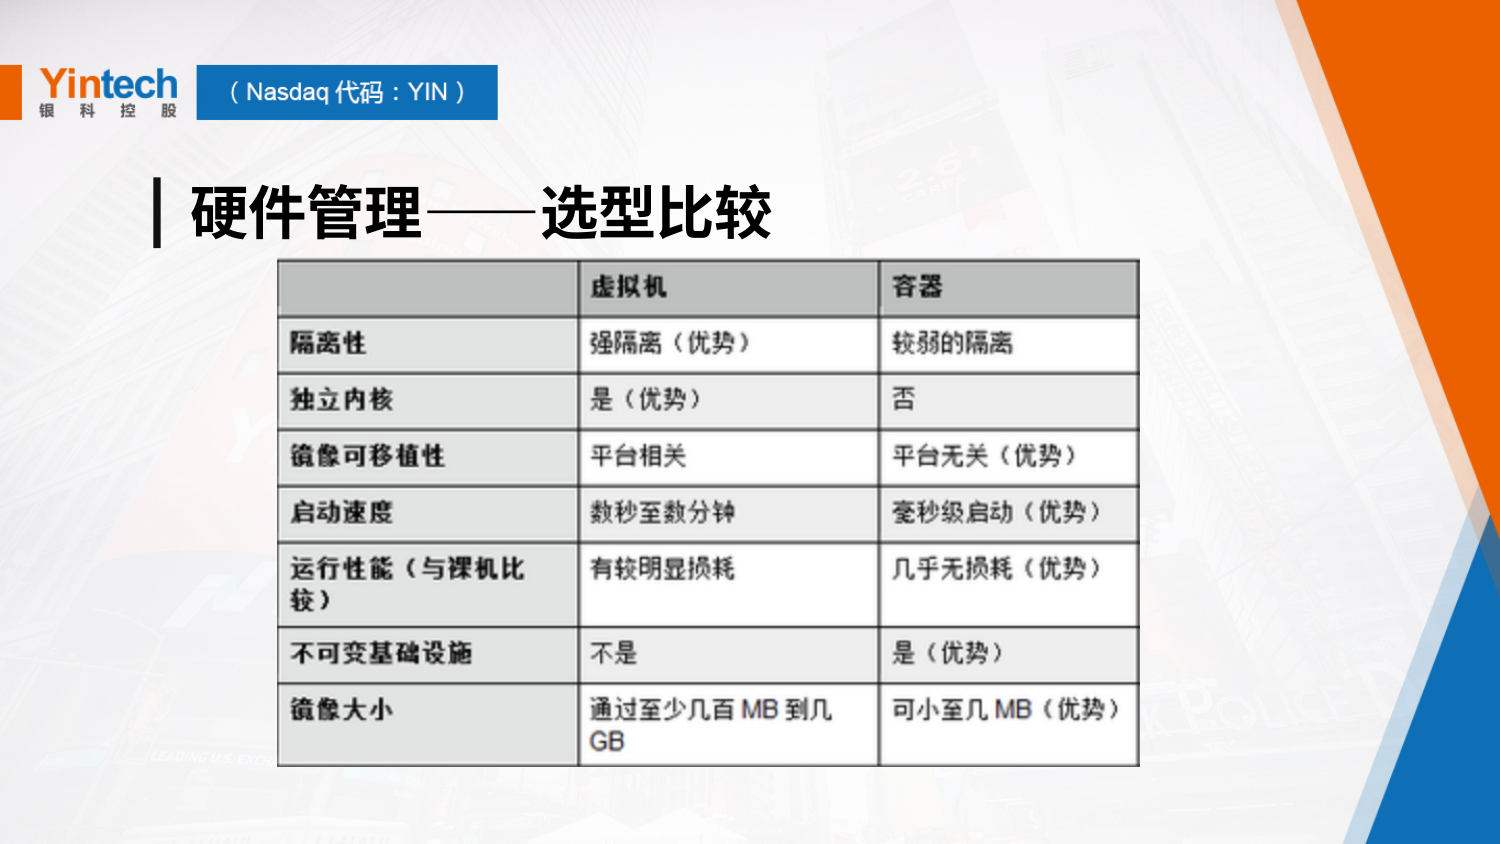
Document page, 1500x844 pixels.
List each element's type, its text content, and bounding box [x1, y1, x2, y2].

picture [0, 0, 1500, 844]
text_box [153, 177, 161, 249]
text_box 硬件管理——选型比较 [175, 168, 788, 254]
